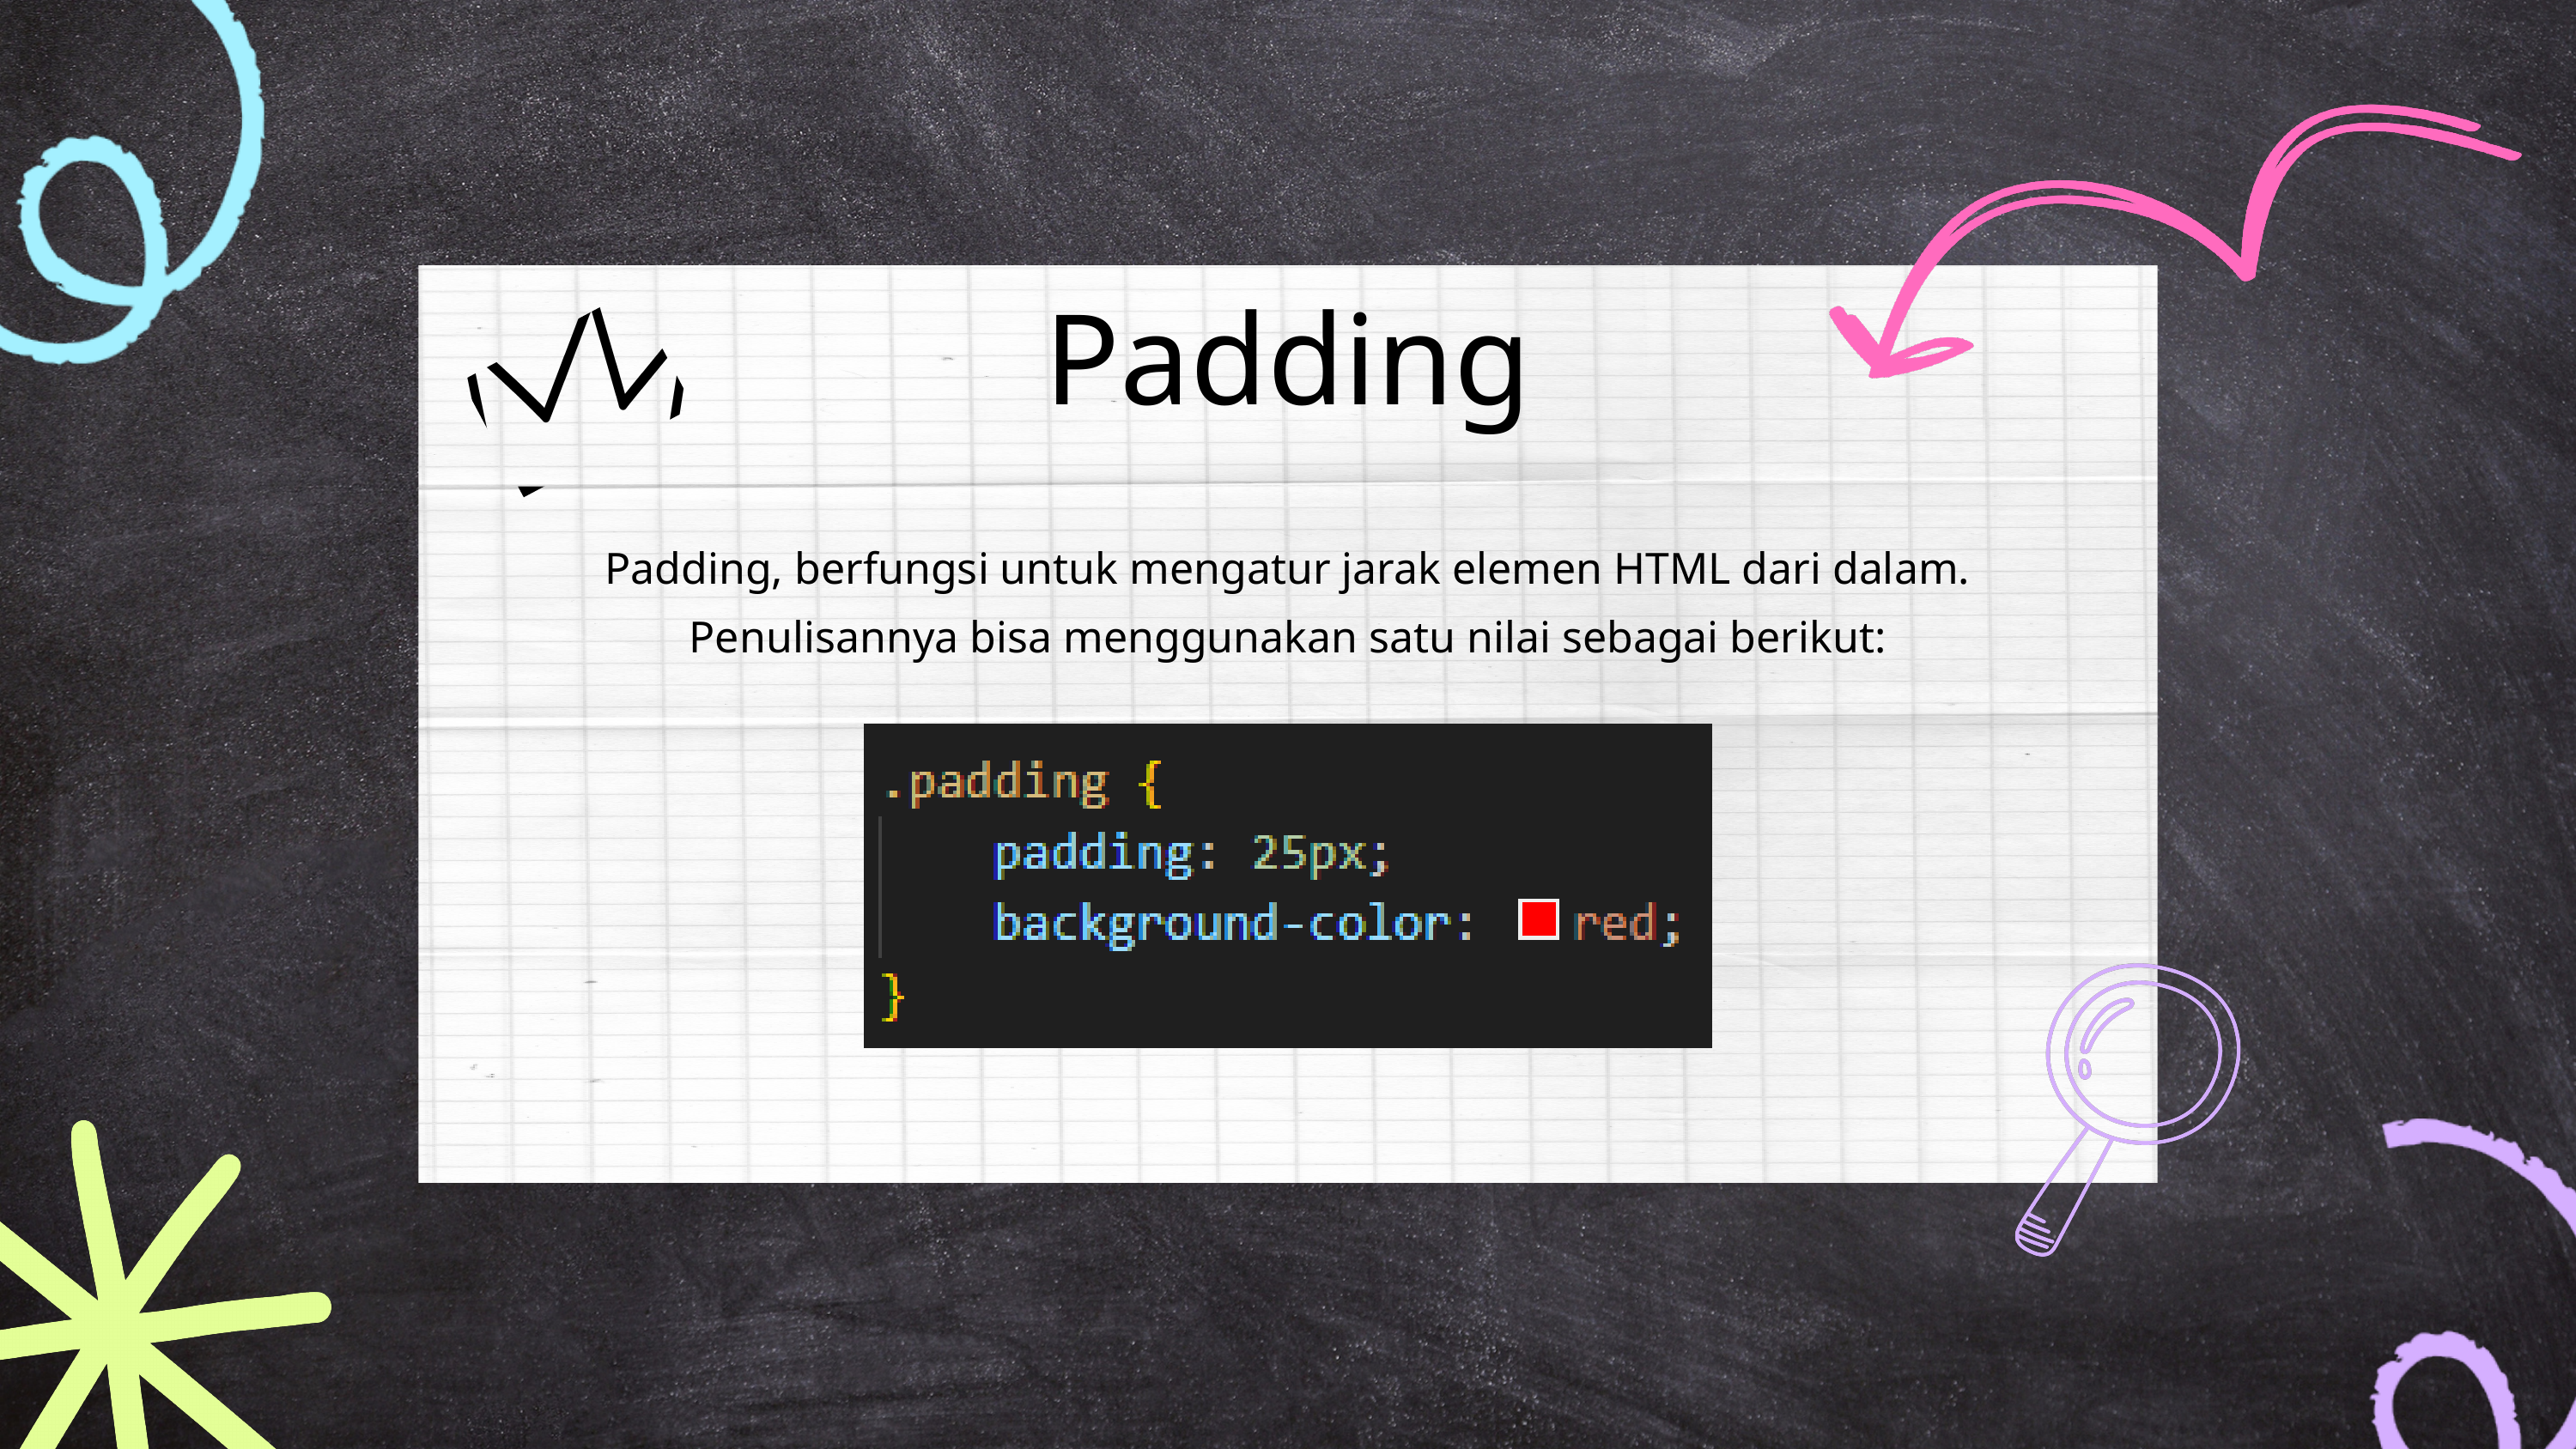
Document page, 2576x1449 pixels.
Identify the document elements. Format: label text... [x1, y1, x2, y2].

text_box [2299, 1119, 2576, 1449]
text_box [2014, 962, 2244, 1257]
text_box [461, 290, 652, 498]
text_box Padding, berfungsi untuk mengatur jarak elemen HTML dari dalam. Penulisannya bisa menggunakan satu nilai sebagai berikut: [577, 523, 1999, 662]
text_box [0, 0, 267, 367]
text_box Padding [595, 327, 1981, 431]
text_box [1826, 104, 2524, 379]
text_box [0, 1119, 337, 1449]
text_box [864, 724, 1712, 1048]
text_box [0, 0, 2576, 1449]
text_box [418, 265, 2158, 1183]
